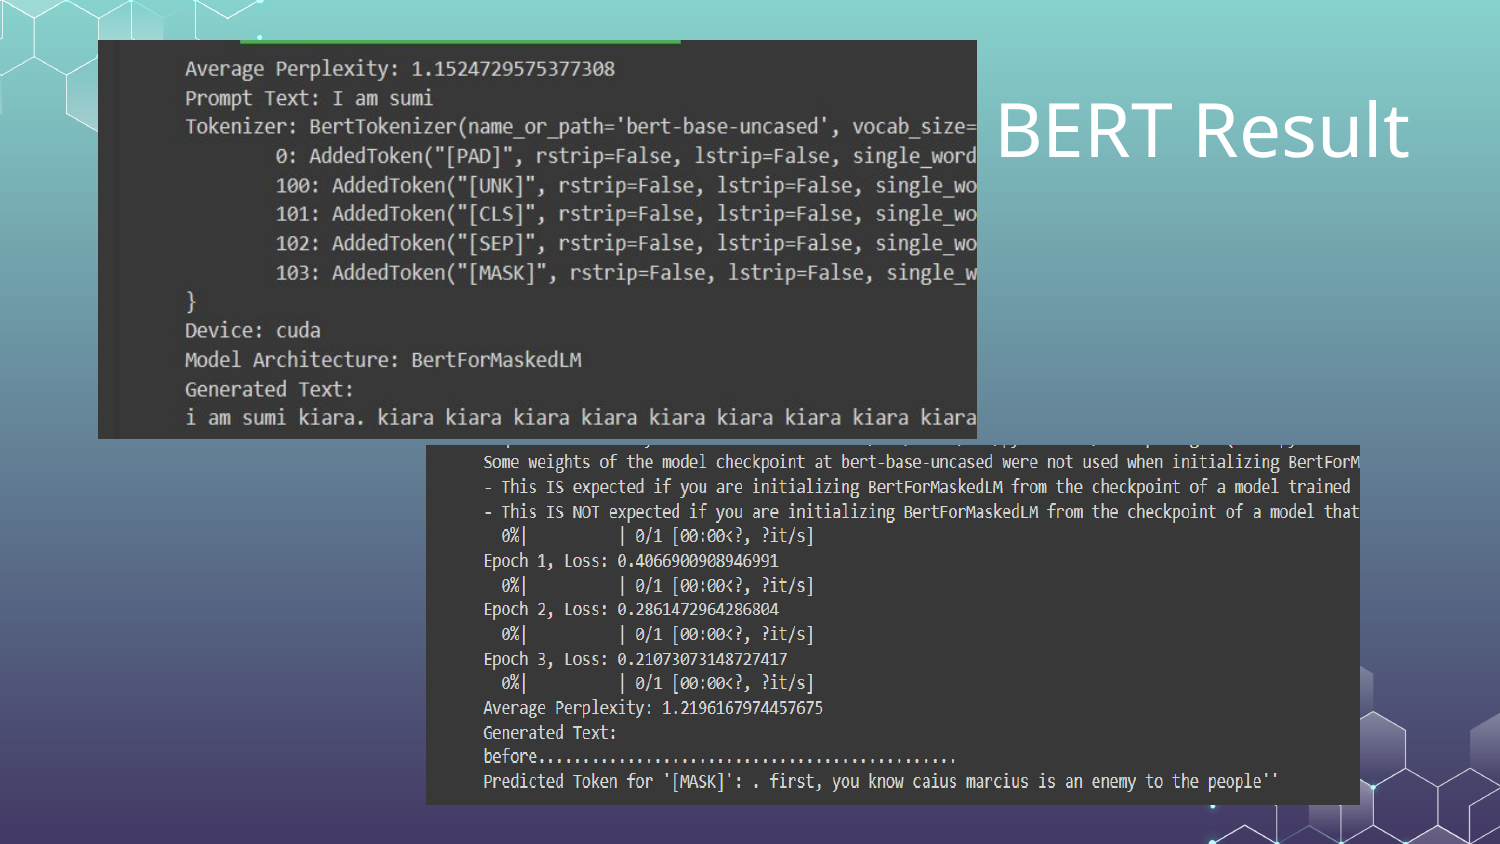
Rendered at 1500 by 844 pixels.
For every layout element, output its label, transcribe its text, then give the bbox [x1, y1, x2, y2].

picture [0, 0, 977, 439]
title BERT Result [82, 72, 93, 183]
title BERT Result [982, 72, 1426, 183]
picture [426, 444, 1500, 844]
